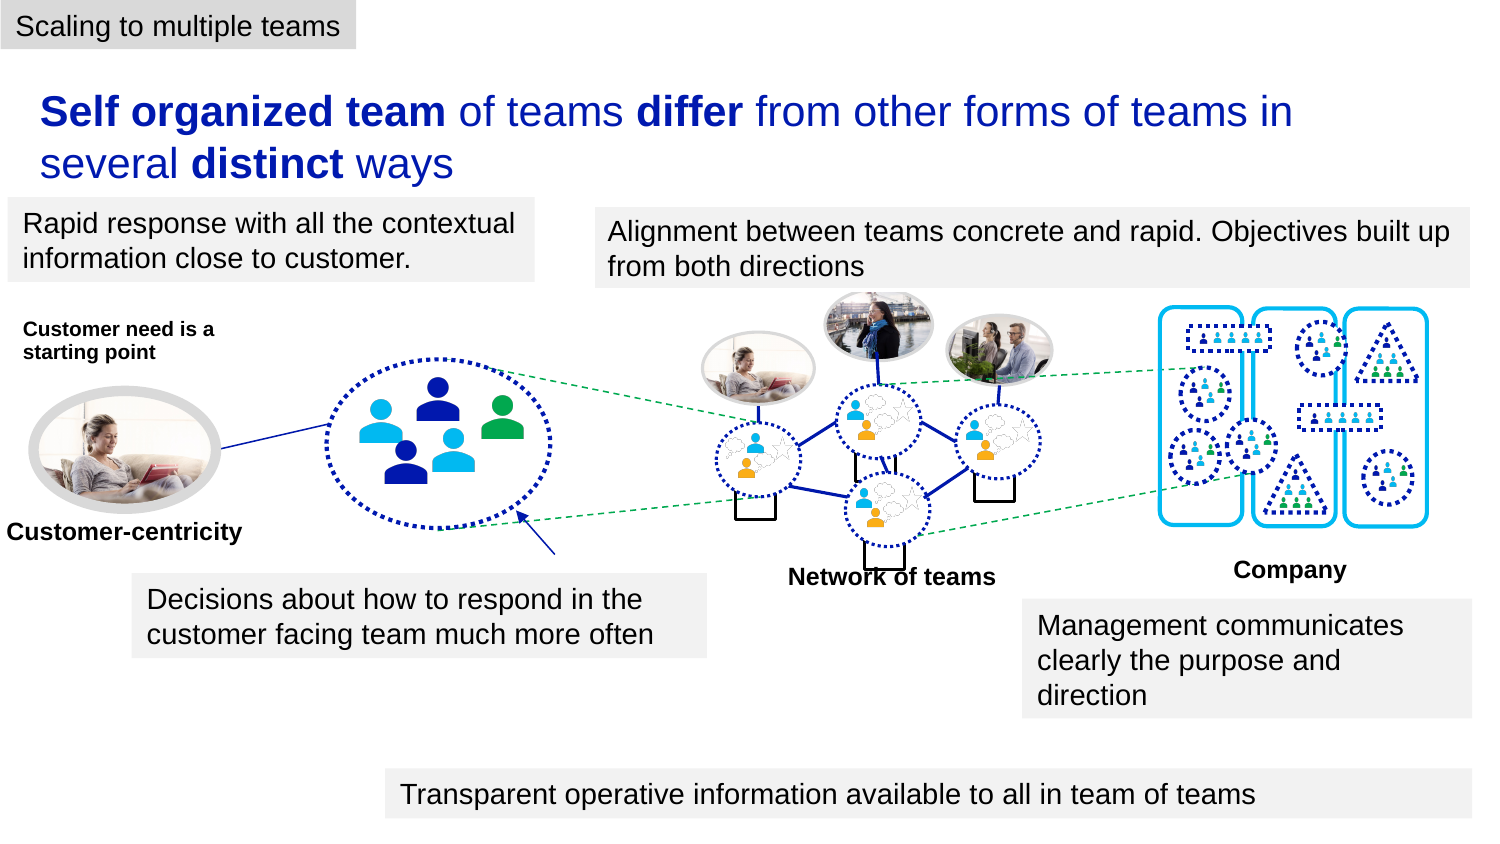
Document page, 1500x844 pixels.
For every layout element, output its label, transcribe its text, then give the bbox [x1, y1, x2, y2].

text_box Management communicates clearly the purpose and direction [1022, 598, 1473, 719]
text_box Rapid response with all the contextual information close to customer. ​ [7, 197, 535, 282]
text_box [702, 288, 1053, 600]
text_box Transparent operative information available to all in team of teams​ [385, 768, 1473, 819]
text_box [555, 358, 760, 423]
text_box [5, 390, 244, 547]
title Self organized team of teams differ from other forms of teams in several distinct ways [35, 79, 1432, 192]
text_box Customer need is a starting point [6, 309, 243, 380]
text_box Decisions about how to respond in the customer facing team much more often [131, 573, 707, 659]
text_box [878, 367, 1154, 385]
text_box Alignment between teams concrete and rapid. Objectives built up from both directions​ [591, 203, 1474, 292]
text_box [515, 510, 556, 555]
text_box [248, 403, 296, 451]
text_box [555, 496, 761, 531]
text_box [301, 212, 551, 529]
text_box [1159, 306, 1428, 593]
text_box Scaling to multiple teams [0, 0, 357, 50]
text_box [917, 472, 1154, 537]
